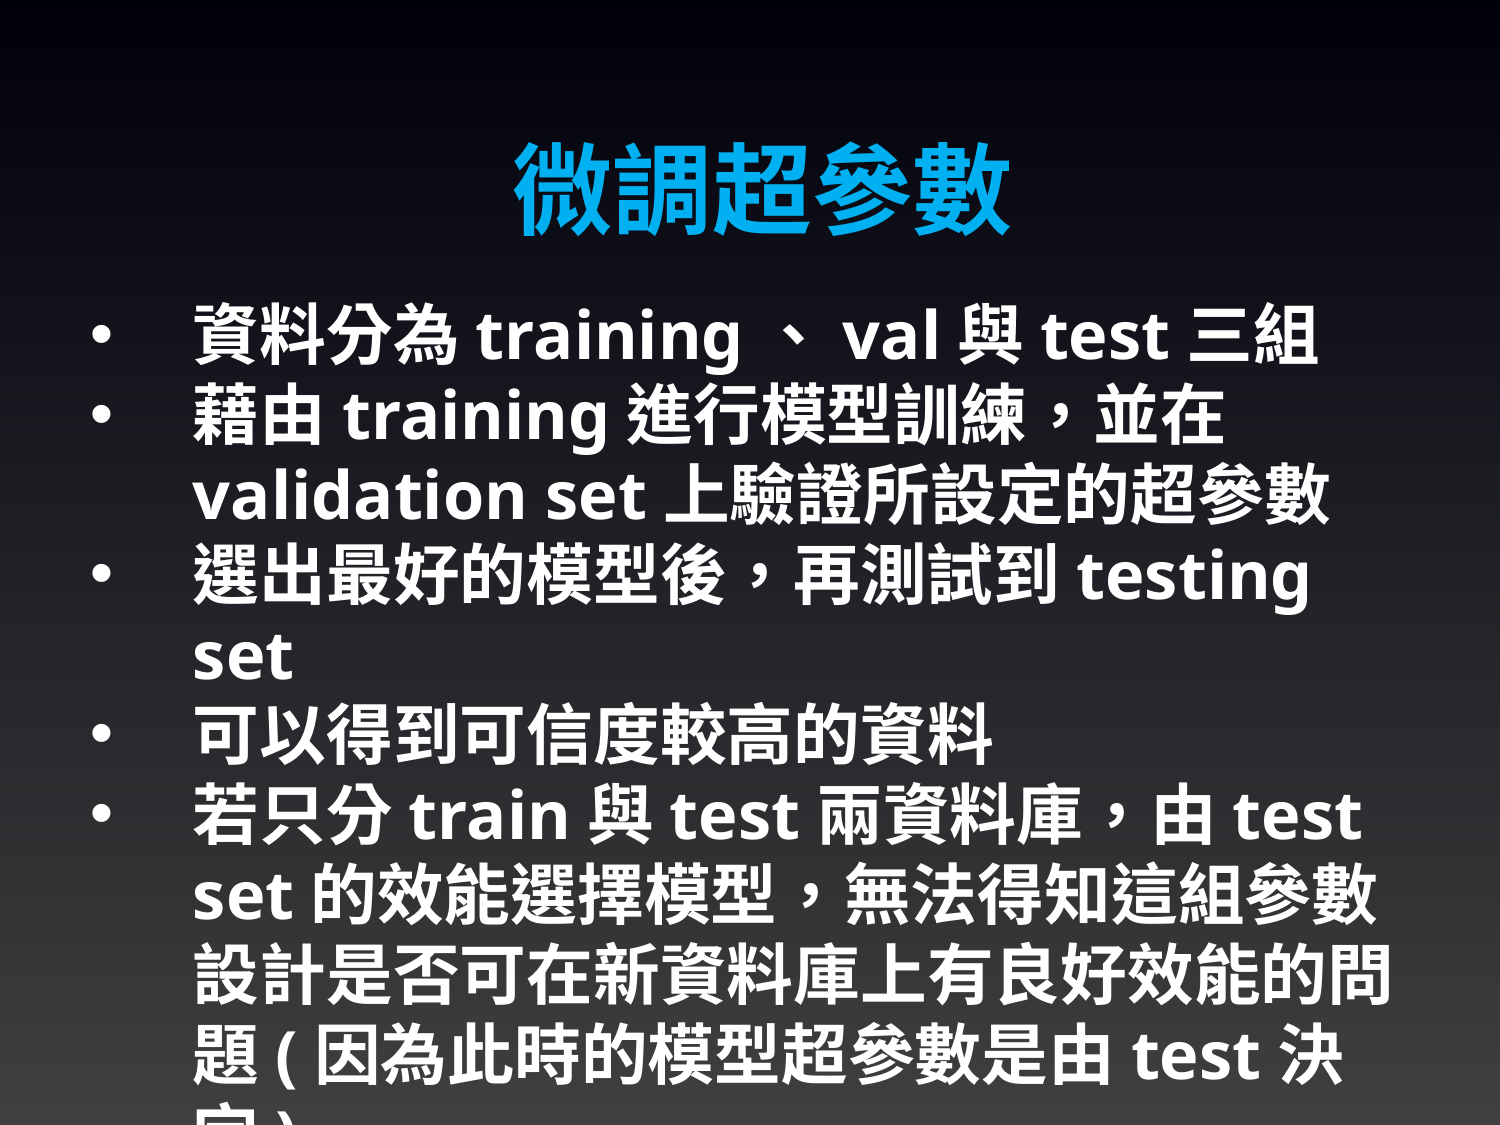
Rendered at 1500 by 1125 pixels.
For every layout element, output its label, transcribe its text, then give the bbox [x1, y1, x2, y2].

text_box [620, 867, 651, 929]
text_box 資料分為training、val與test三組 藉由training進行模型訓練，並在validation set上驗證所設定的超參數 選出最好的模型後，再測試到testing set 可以得到可信度較高的資料 若只分train與test兩資料庫，由test set的效能選擇模型，無法得知這組參數設計是否可在新資料庫上有良好效能的問題(因為此時的模型超參數是由test決定) [74, 285, 1425, 1125]
text_box 微調超參數 [162, 99, 1363, 263]
